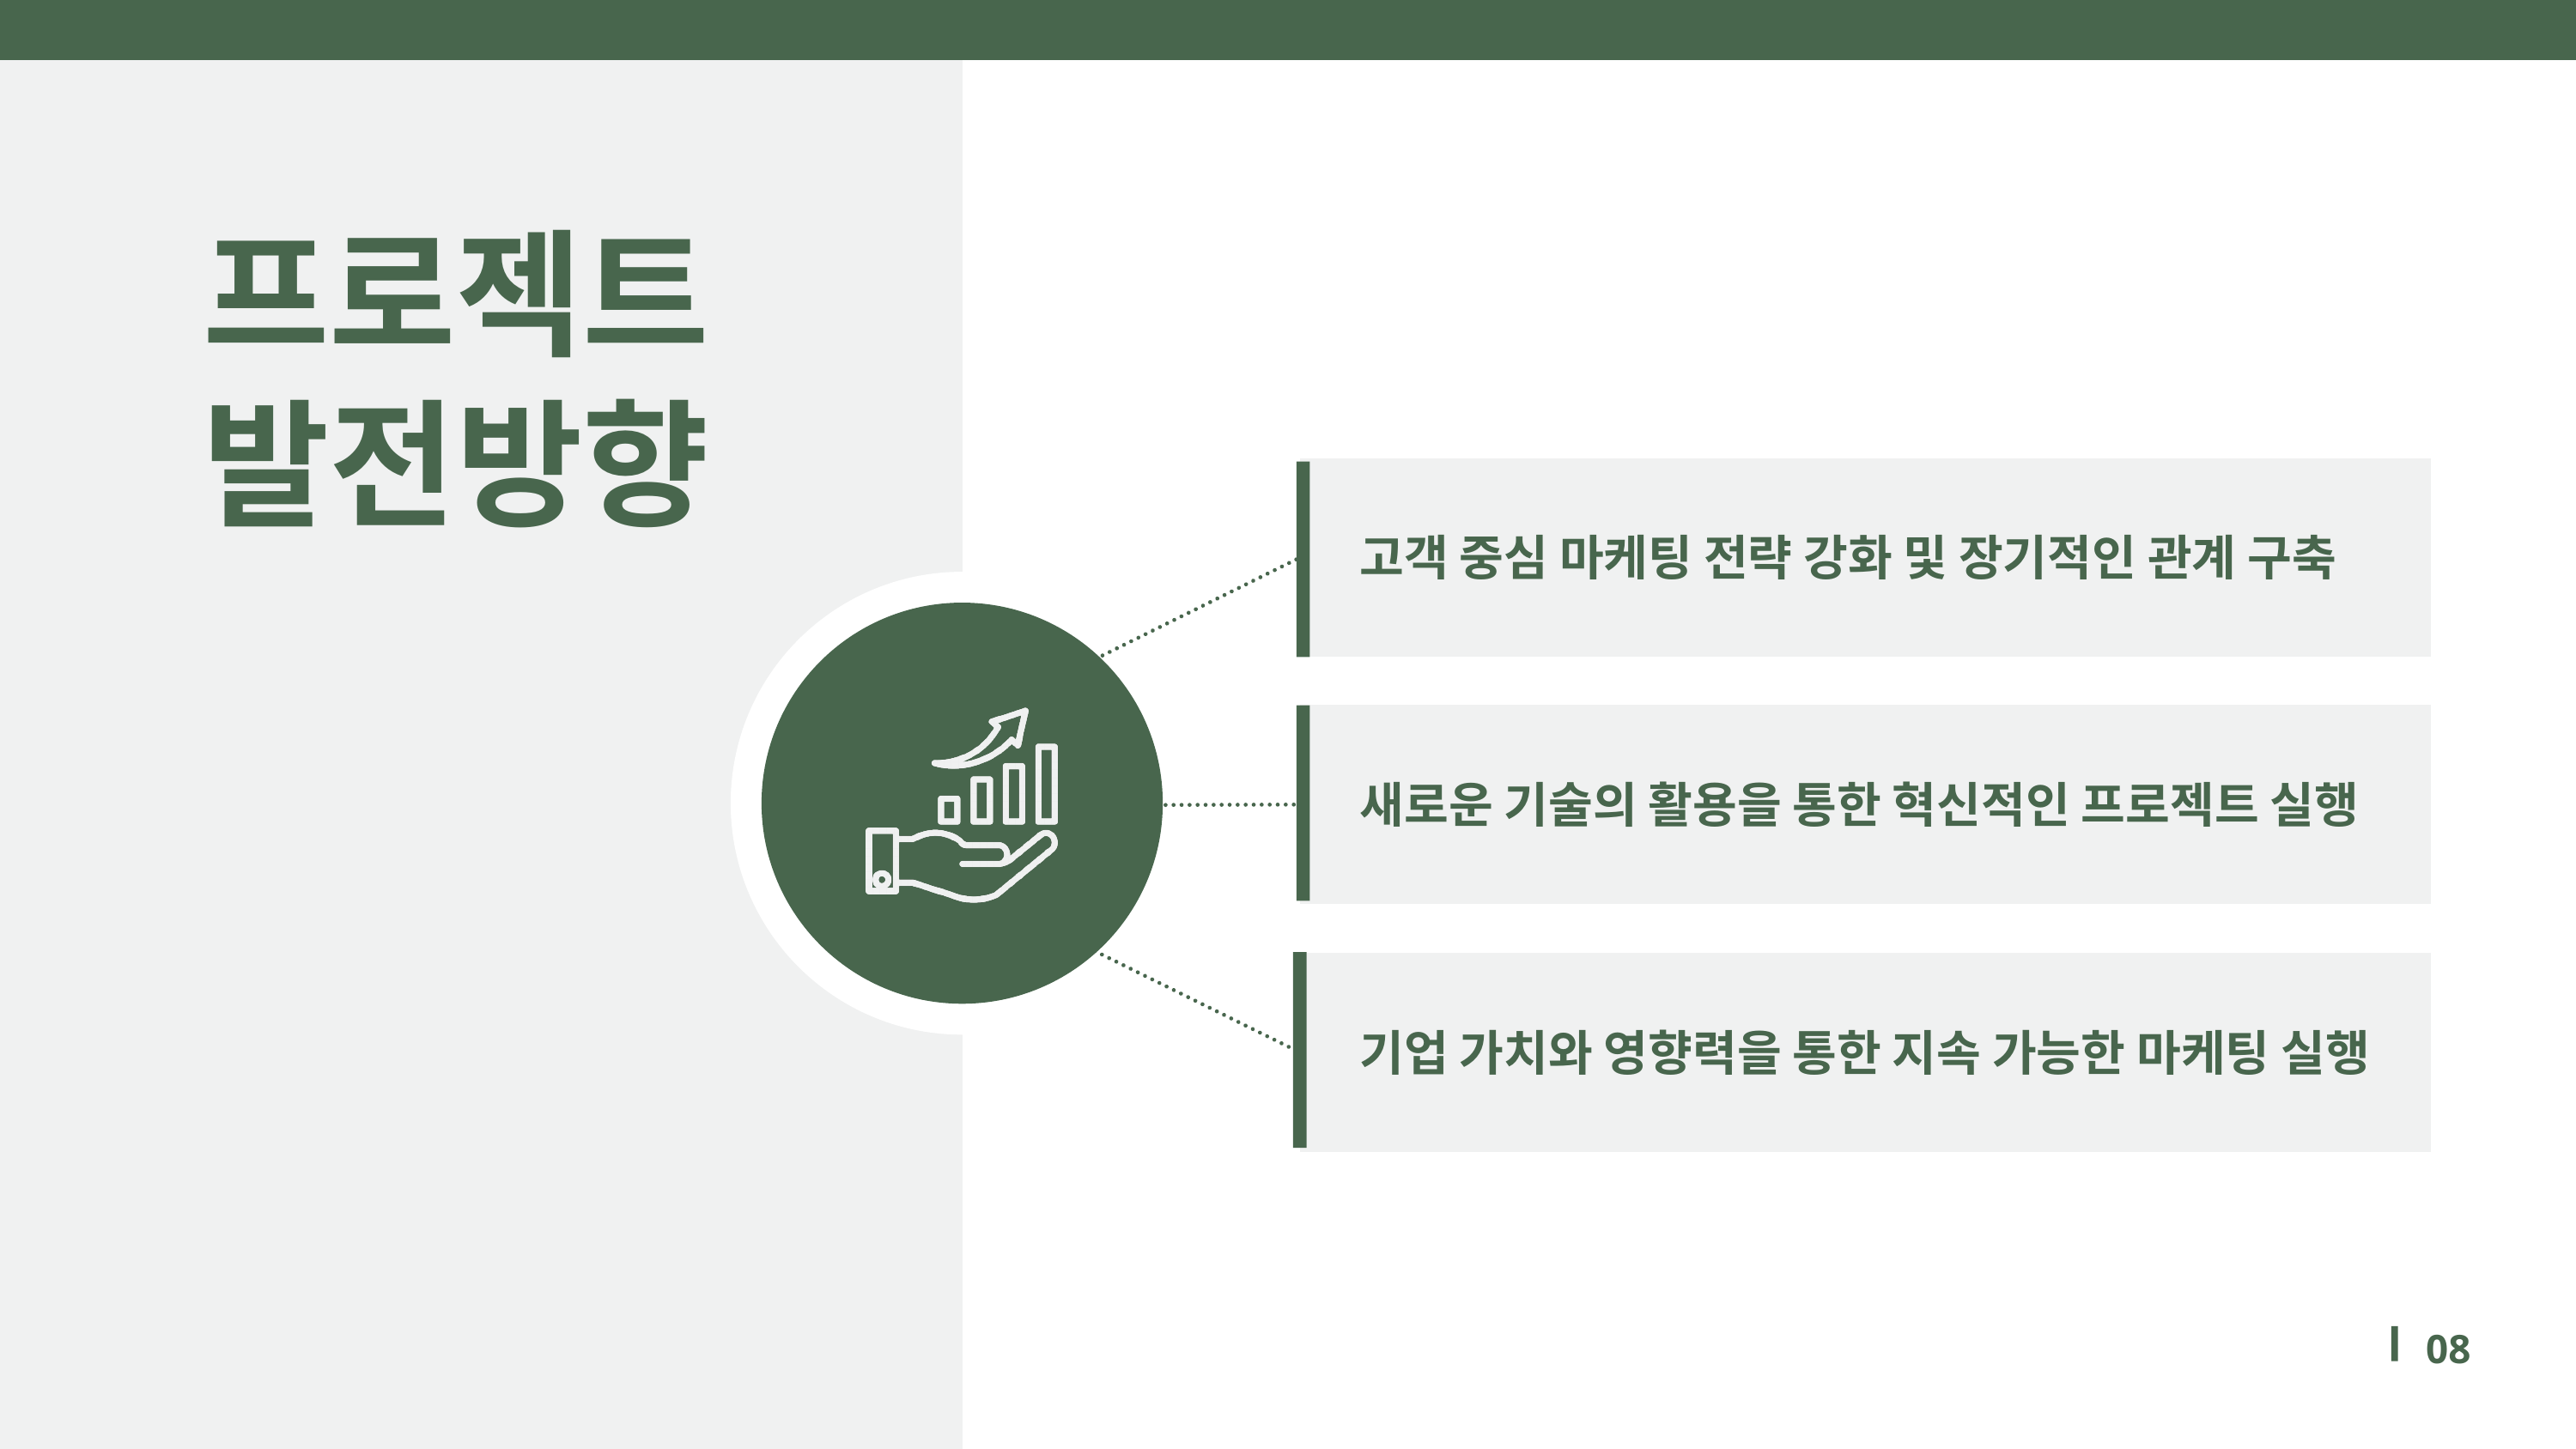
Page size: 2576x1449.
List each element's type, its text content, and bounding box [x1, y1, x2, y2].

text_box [0, 0, 2576, 61]
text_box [761, 602, 1163, 1004]
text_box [1299, 952, 2432, 1152]
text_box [1299, 458, 2432, 658]
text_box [730, 571, 1194, 1035]
text_box 08 [2409, 1316, 2471, 1372]
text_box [1299, 705, 2432, 905]
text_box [0, 59, 963, 1449]
